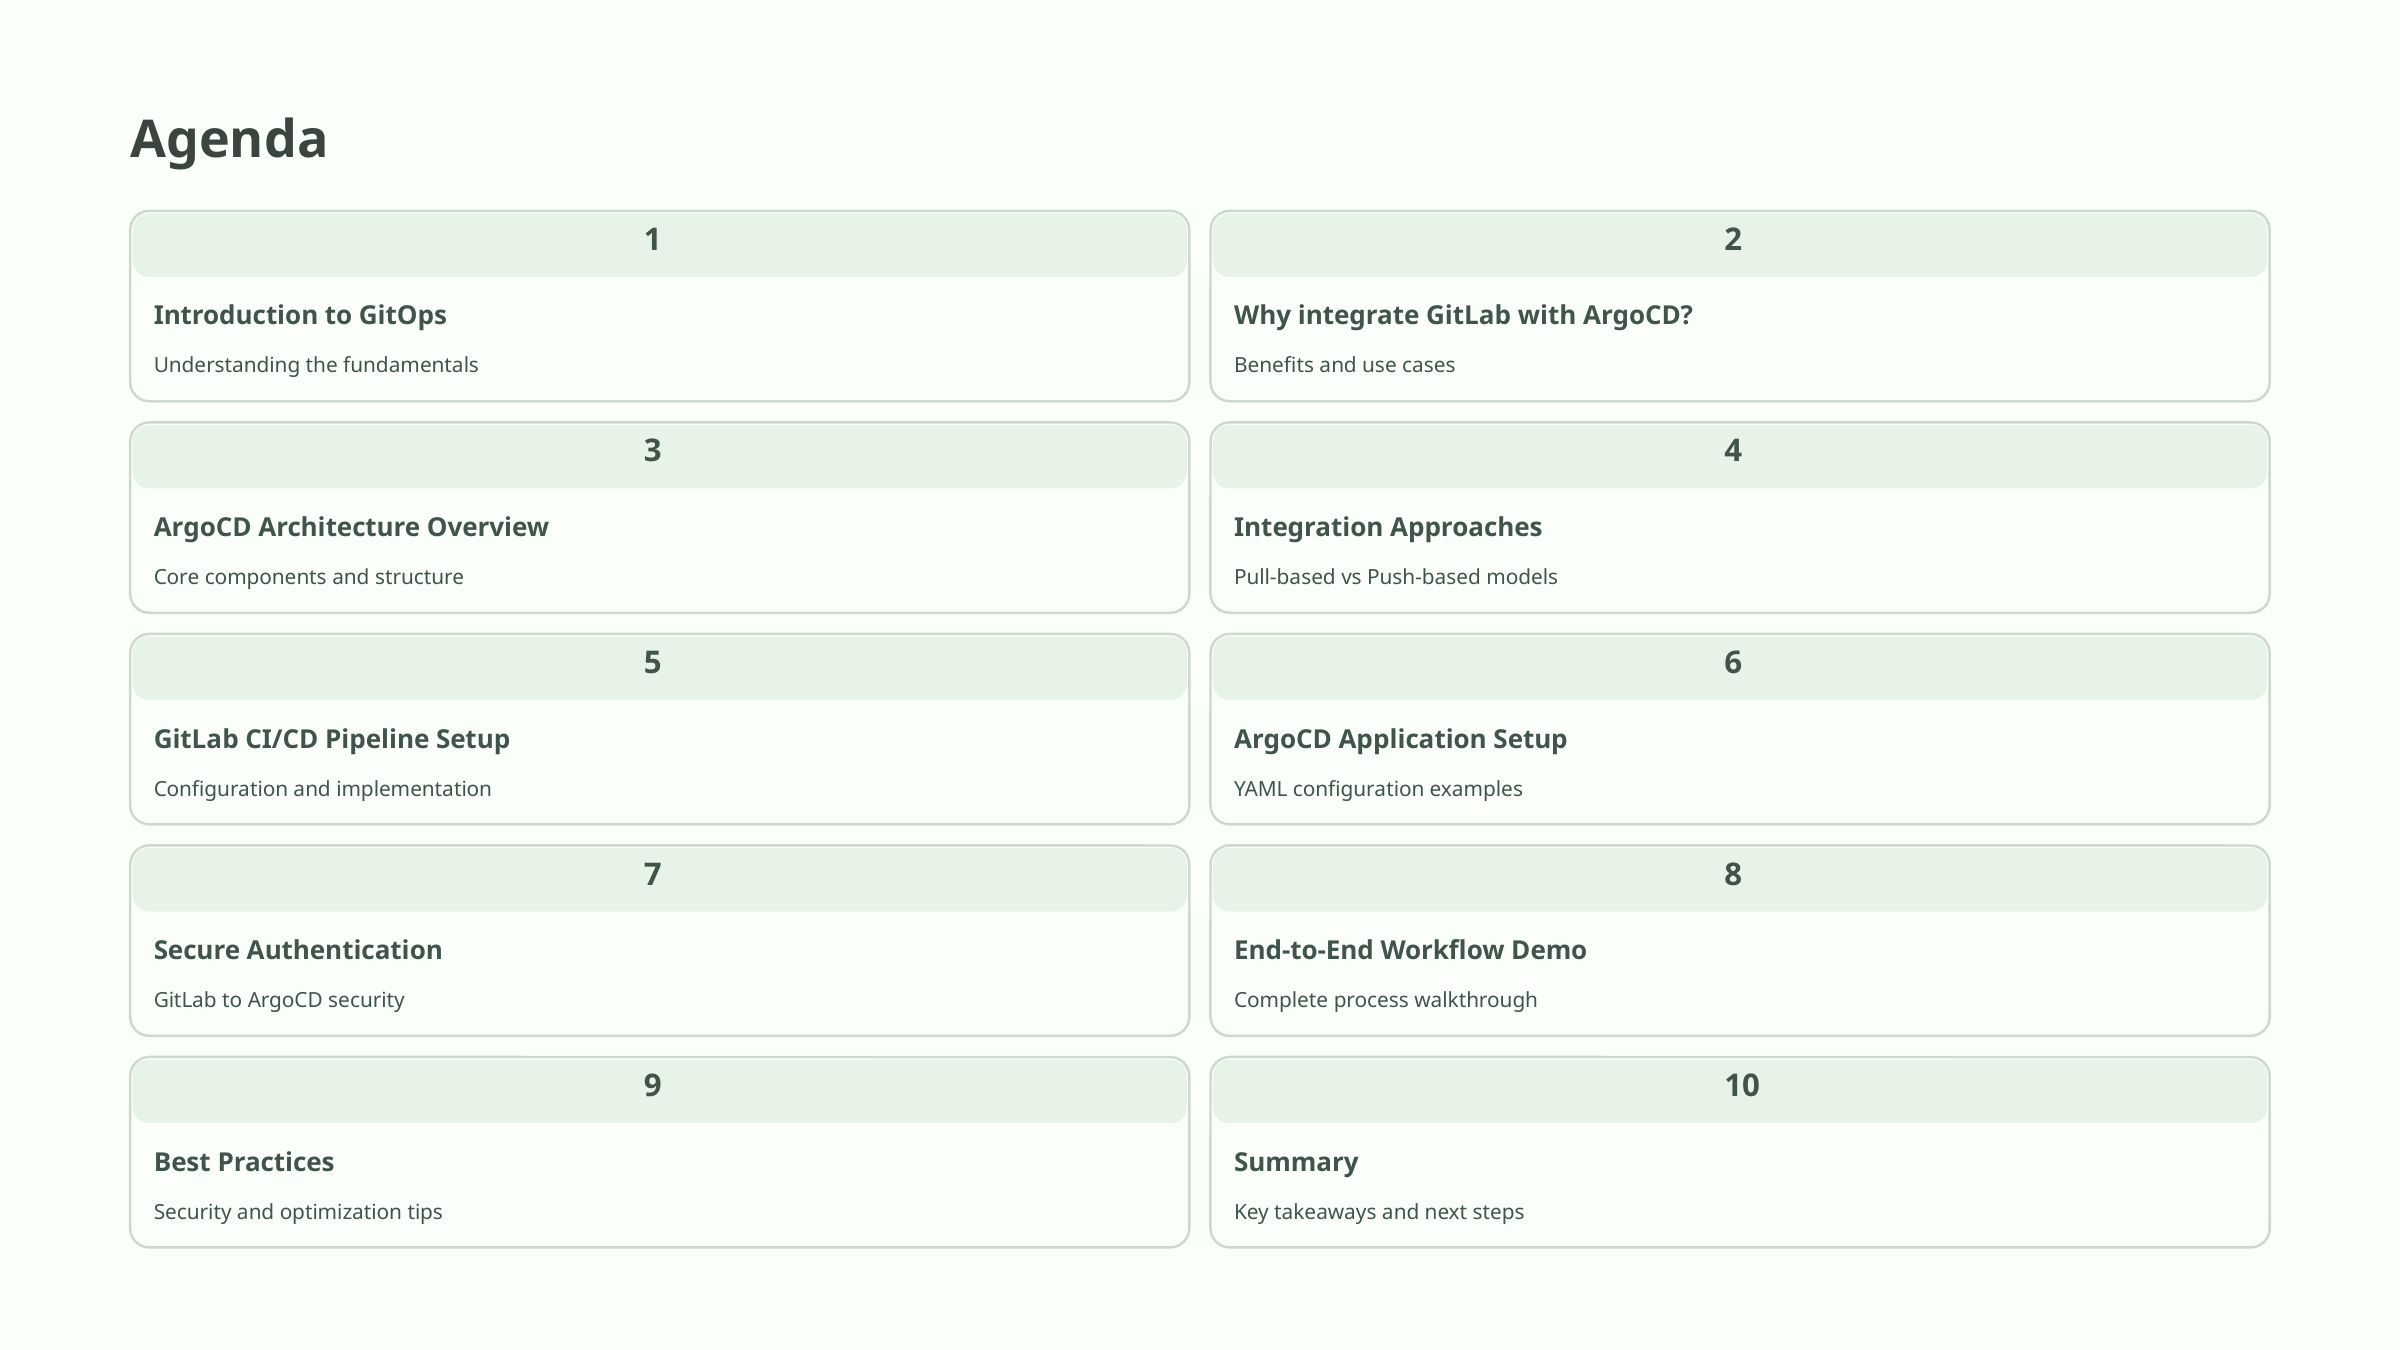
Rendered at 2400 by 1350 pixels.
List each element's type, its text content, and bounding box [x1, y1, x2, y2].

text_box [1210, 633, 2270, 825]
text_box [132, 848, 1187, 912]
text_box Complete process walkthrough [1234, 978, 2247, 1013]
text_box 1 [643, 225, 676, 265]
text_box Best Practices [153, 1144, 419, 1178]
text_box 8 [1724, 859, 1756, 900]
text_box [1212, 424, 2268, 489]
text_box 7 [643, 859, 676, 900]
text_box [1212, 636, 2268, 700]
text_box GitLab to ArgoCD security [153, 978, 1166, 1013]
text_box GitLab CI/CD Pipeline Setup [153, 721, 535, 755]
text_box [1212, 1059, 2268, 1124]
text_box [130, 210, 1190, 402]
text_box [130, 422, 1190, 613]
text_box 6 [1724, 648, 1756, 688]
text_box [130, 845, 1190, 1036]
text_box Summary [1234, 1144, 1499, 1178]
text_box [130, 1056, 1190, 1248]
text_box Core components and structure [153, 555, 1166, 590]
text_box Secure Authentication [153, 932, 456, 966]
text_box Introduction to GitOps [153, 297, 460, 332]
text_box [132, 424, 1187, 489]
text_box [132, 1059, 1187, 1124]
text_box 10 [1724, 1071, 1756, 1112]
text_box Why integrate GitLab with ArgoCD? [1234, 297, 1718, 332]
text_box 2 [1724, 225, 1756, 265]
text_box YAML configuration examples [1234, 766, 2247, 801]
text_box Security and optimization tips [153, 1189, 1166, 1224]
text_box ArgoCD Architecture Overview [153, 509, 572, 543]
text_box Benefits and use cases [1234, 343, 2247, 378]
text_box Integration Approaches [1234, 509, 1556, 543]
text_box Pull-based vs Push-based models [1234, 555, 2247, 590]
text_box ArgoCD Application Setup [1234, 721, 1588, 755]
text_box [1212, 213, 2268, 277]
text_box 9 [643, 1071, 676, 1112]
text_box Agenda [130, 102, 660, 169]
text_box [1210, 845, 2270, 1036]
text_box [1210, 1056, 2270, 1248]
text_box End-to-End Workflow Demo [1234, 932, 1614, 966]
text_box [1210, 210, 2270, 402]
text_box 3 [643, 436, 676, 477]
text_box 4 [1724, 436, 1756, 477]
text_box [132, 636, 1187, 700]
text_box Configuration and implementation [153, 766, 1166, 801]
text_box 5 [643, 648, 676, 688]
text_box [1210, 422, 2270, 613]
text_box Understanding the fundamentals [153, 343, 1166, 378]
text_box [132, 213, 1187, 277]
text_box [130, 633, 1190, 825]
text_box [1212, 848, 2268, 912]
text_box Key takeaways and next steps [1234, 1189, 2247, 1224]
